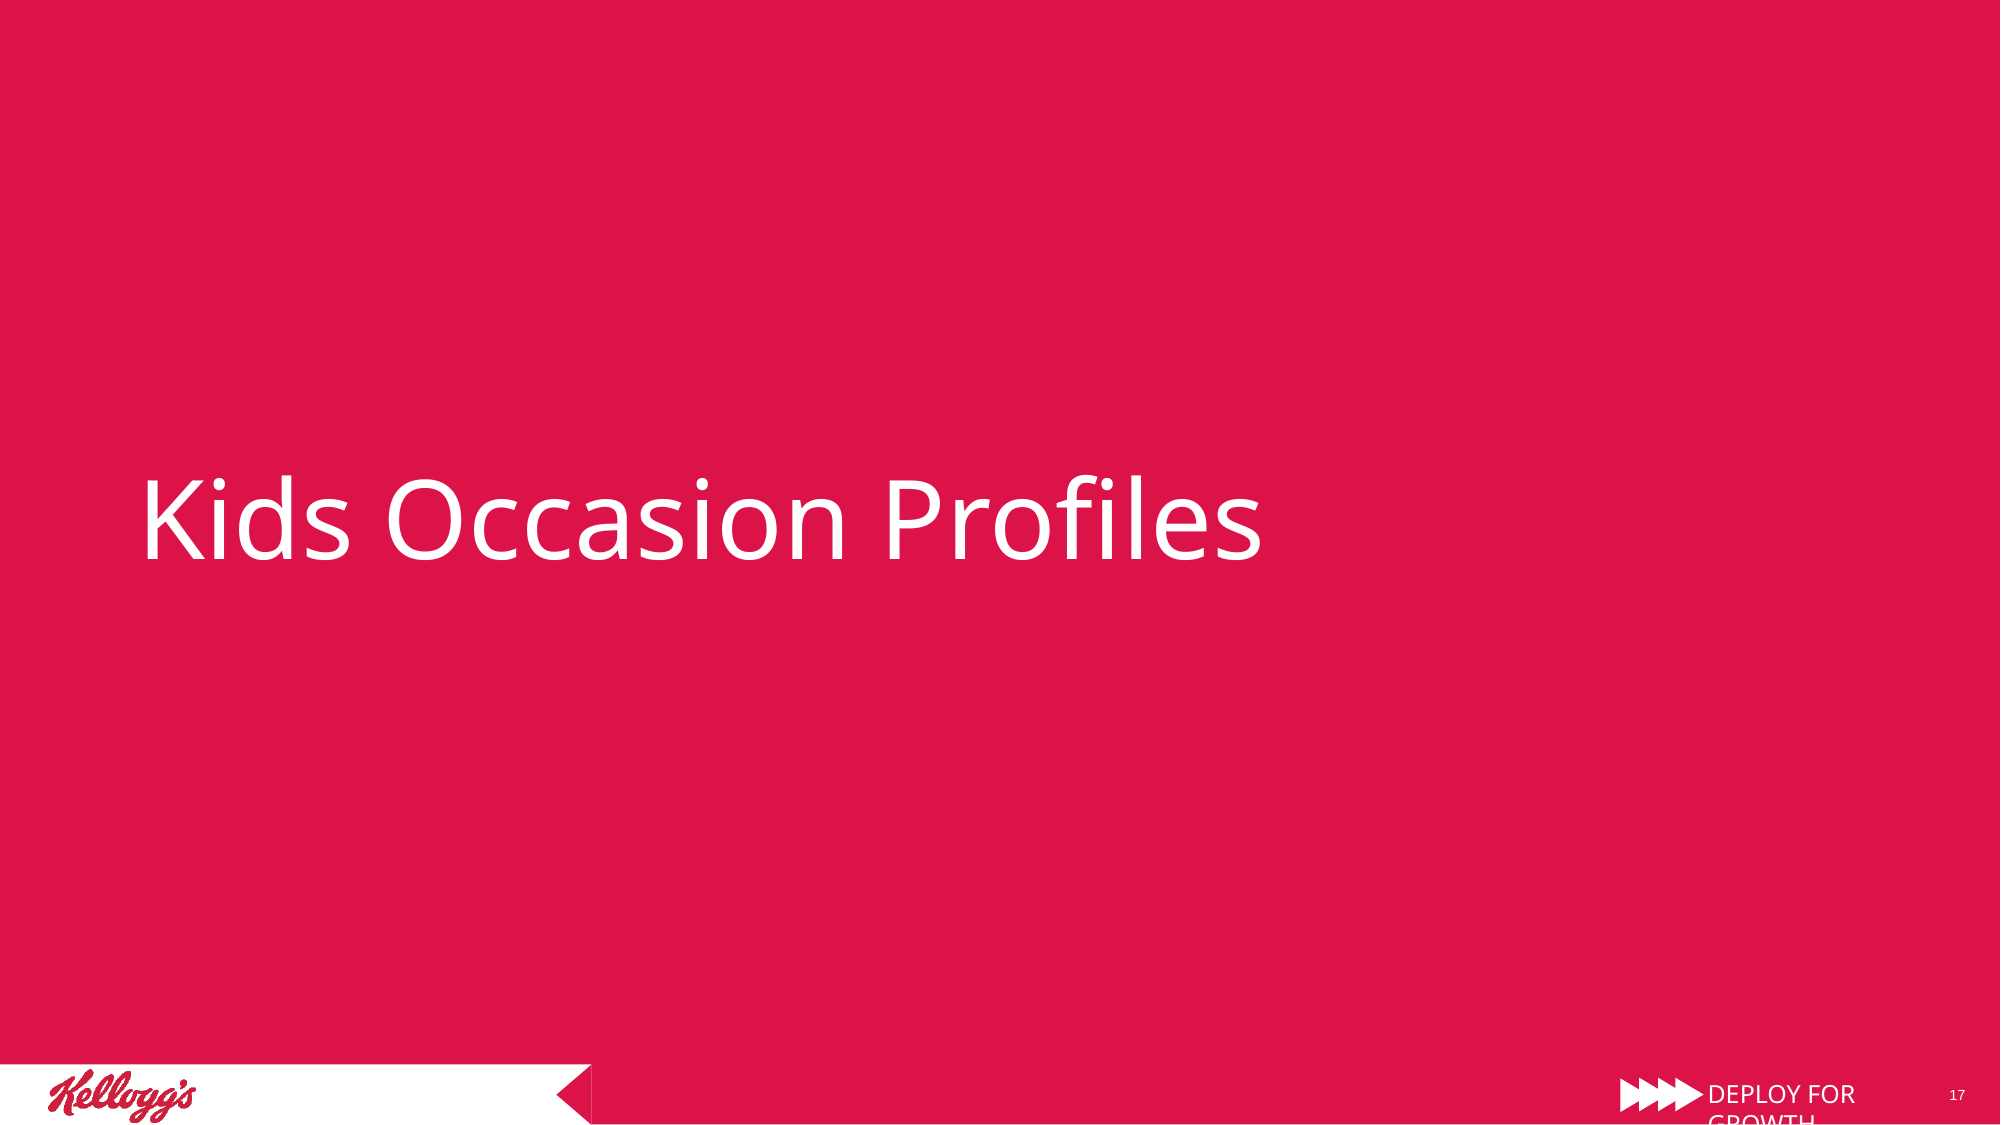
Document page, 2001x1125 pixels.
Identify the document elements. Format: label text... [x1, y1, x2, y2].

picture [48, 1069, 196, 1123]
slide_number 17 [1921, 1071, 1994, 1117]
title Kids Occasion Profiles [122, 455, 1623, 591]
